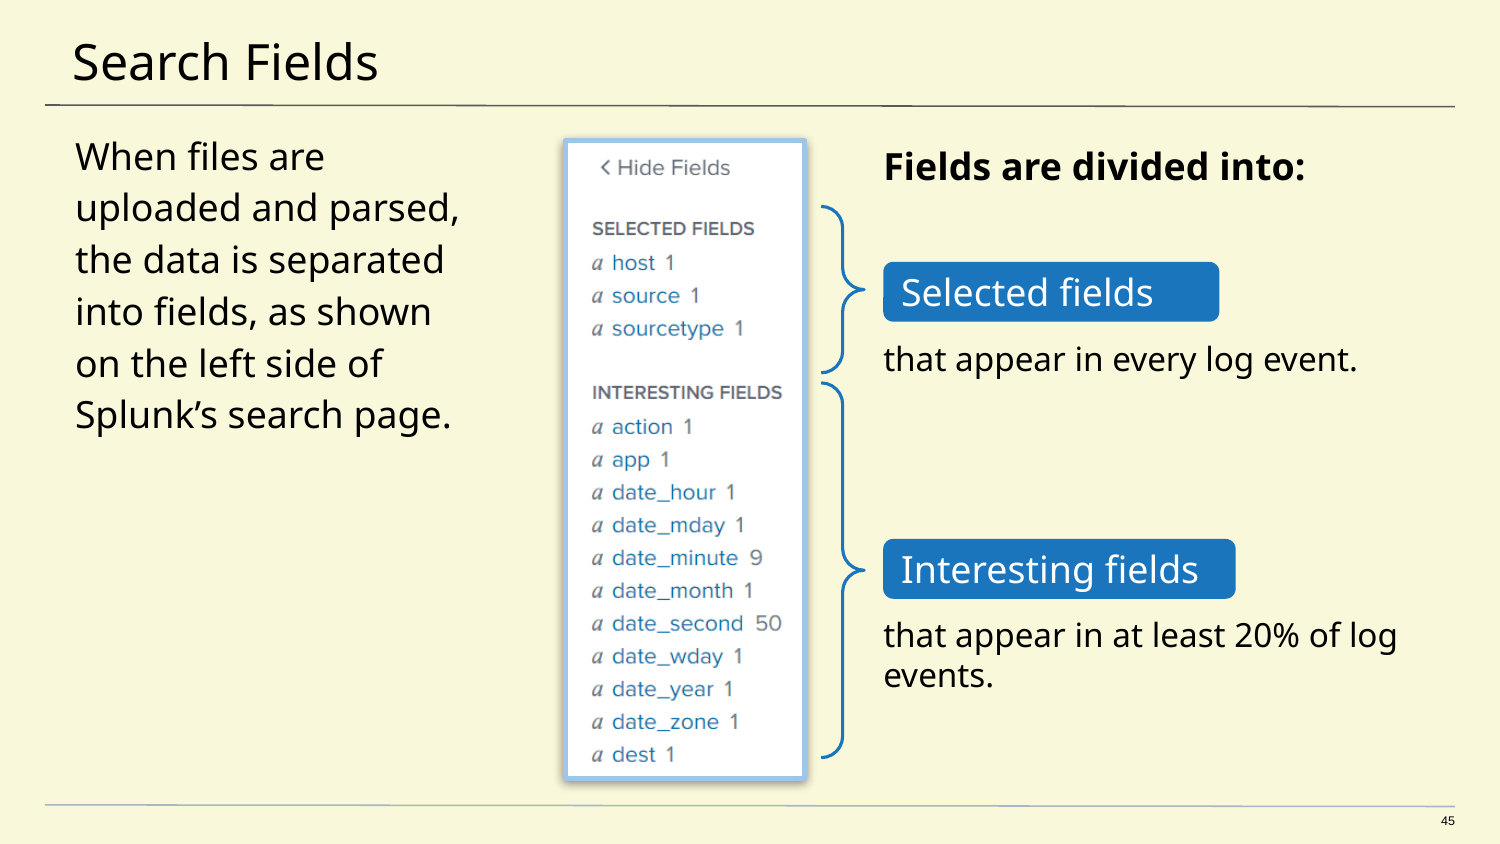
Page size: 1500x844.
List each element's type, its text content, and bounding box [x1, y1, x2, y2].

list that appear in at least 20% of log events. [883, 598, 1469, 720]
subtitle When files are uploaded and parsed, the data is separated into fields, as shown on the left side of Splunk’s search page. [0, 110, 558, 401]
text_box Interesting fields [883, 538, 1236, 599]
picture [567, 142, 803, 777]
text_box Selected fields [883, 261, 1220, 322]
title Search Fields [0, 0, 1500, 88]
text_box [821, 382, 865, 758]
list Fields are divided into: [883, 143, 1493, 227]
text_box [821, 206, 865, 373]
text_box 45 [1411, 813, 1455, 831]
list that appear in every log event. [883, 322, 1363, 383]
